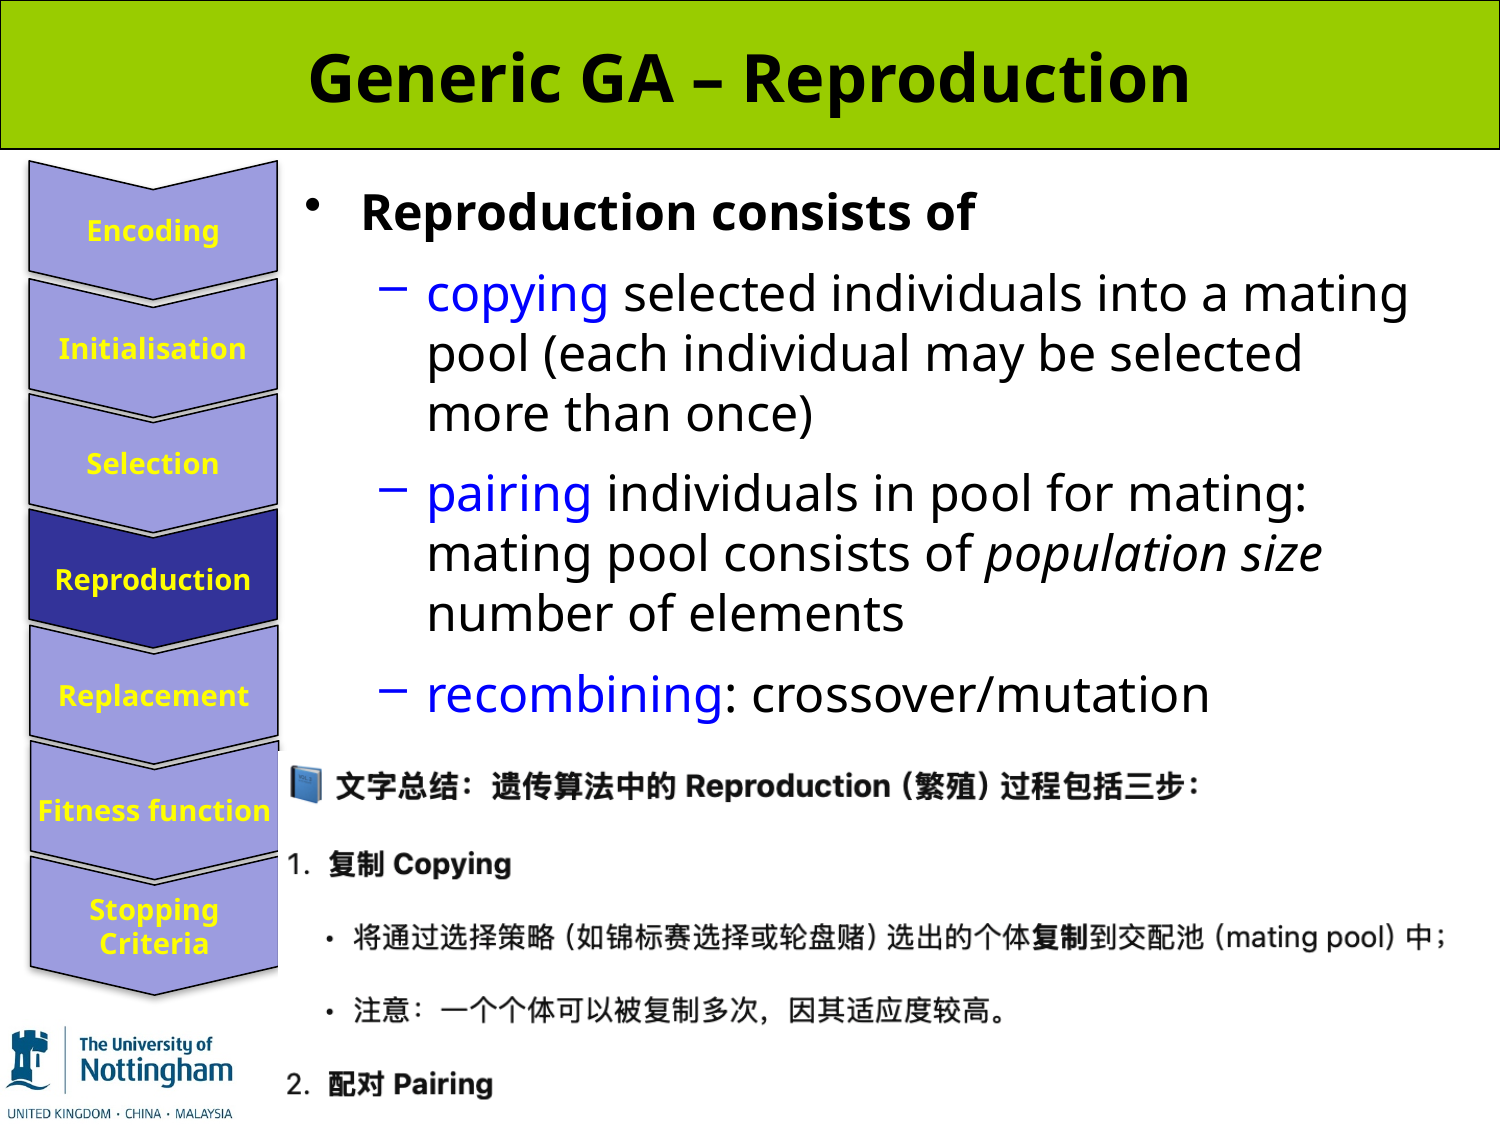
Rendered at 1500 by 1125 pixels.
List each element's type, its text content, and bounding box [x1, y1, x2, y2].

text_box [28, 160, 279, 996]
title Generic GA – Reproduction [53, 2, 1447, 149]
picture [278, 751, 1500, 1125]
list Reproduction consists of copying selected individuals into a mating pool (each individual may be selected more than once) pairing individuals in pool for mating: mating pool consists of population size number of elements recombining: crossover/mutation [289, 172, 1428, 749]
picture [0, 1019, 237, 1125]
